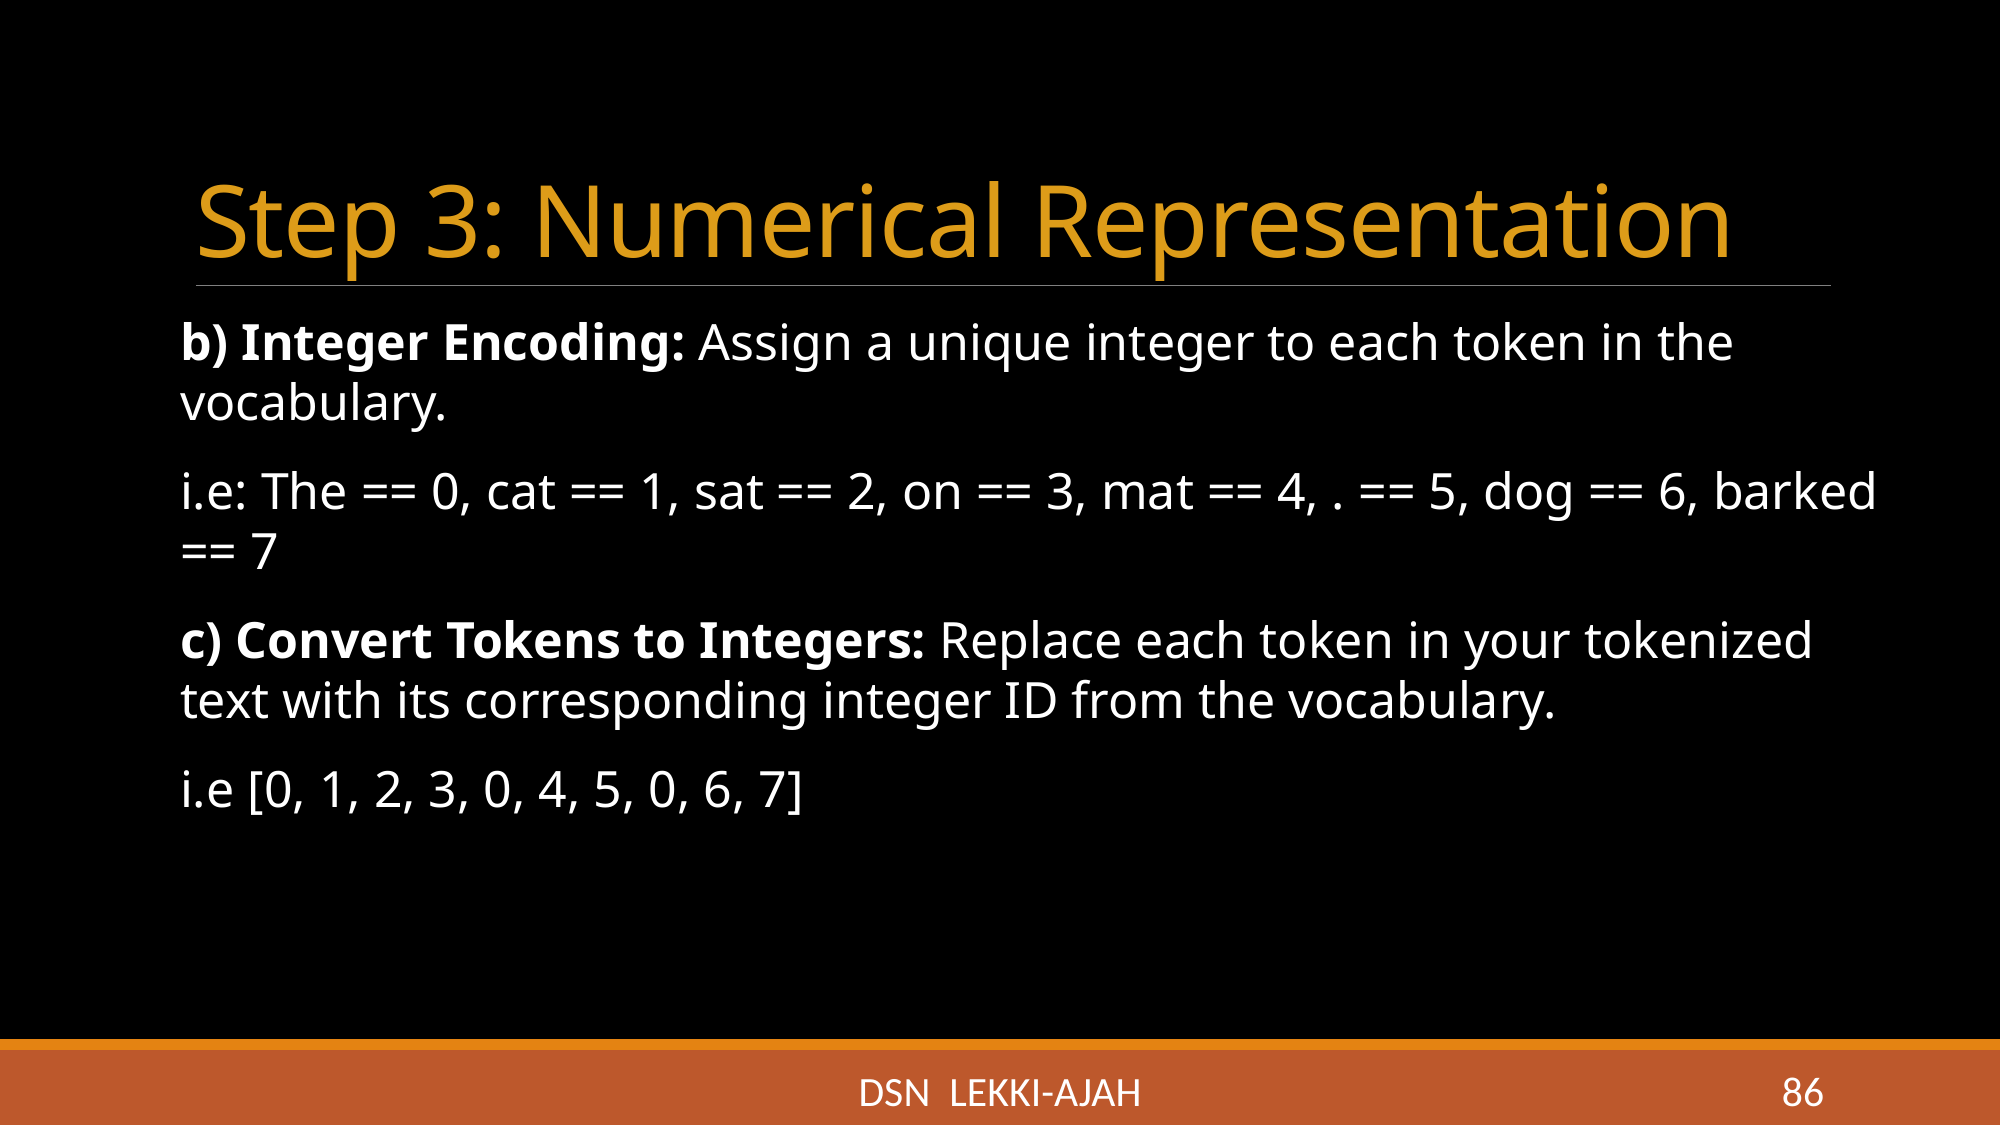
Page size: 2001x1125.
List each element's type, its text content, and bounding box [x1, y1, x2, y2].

list b) Integer Encoding: Assign a unique integer to each token in the vocabulary. i.e: The == 0, cat == 1, sat == 2, on == 3, mat == 4, . == 5, dog == 6, barked == 7 c) Convert Tokens to Integers: Replace each token in your tokenized text with its corresponding integer ID from the vocabulary. i.e [0, 1, 2, 3, 0, 4, 5, 0, 6, 7] [180, 302, 1887, 1054]
title Step 3: Numerical Representation [180, 47, 1830, 285]
text_box [277, 919, 933, 1054]
slide_number 86 [1624, 1059, 1840, 1120]
footer DSN LEKKI-AJAH [604, 1059, 1396, 1120]
